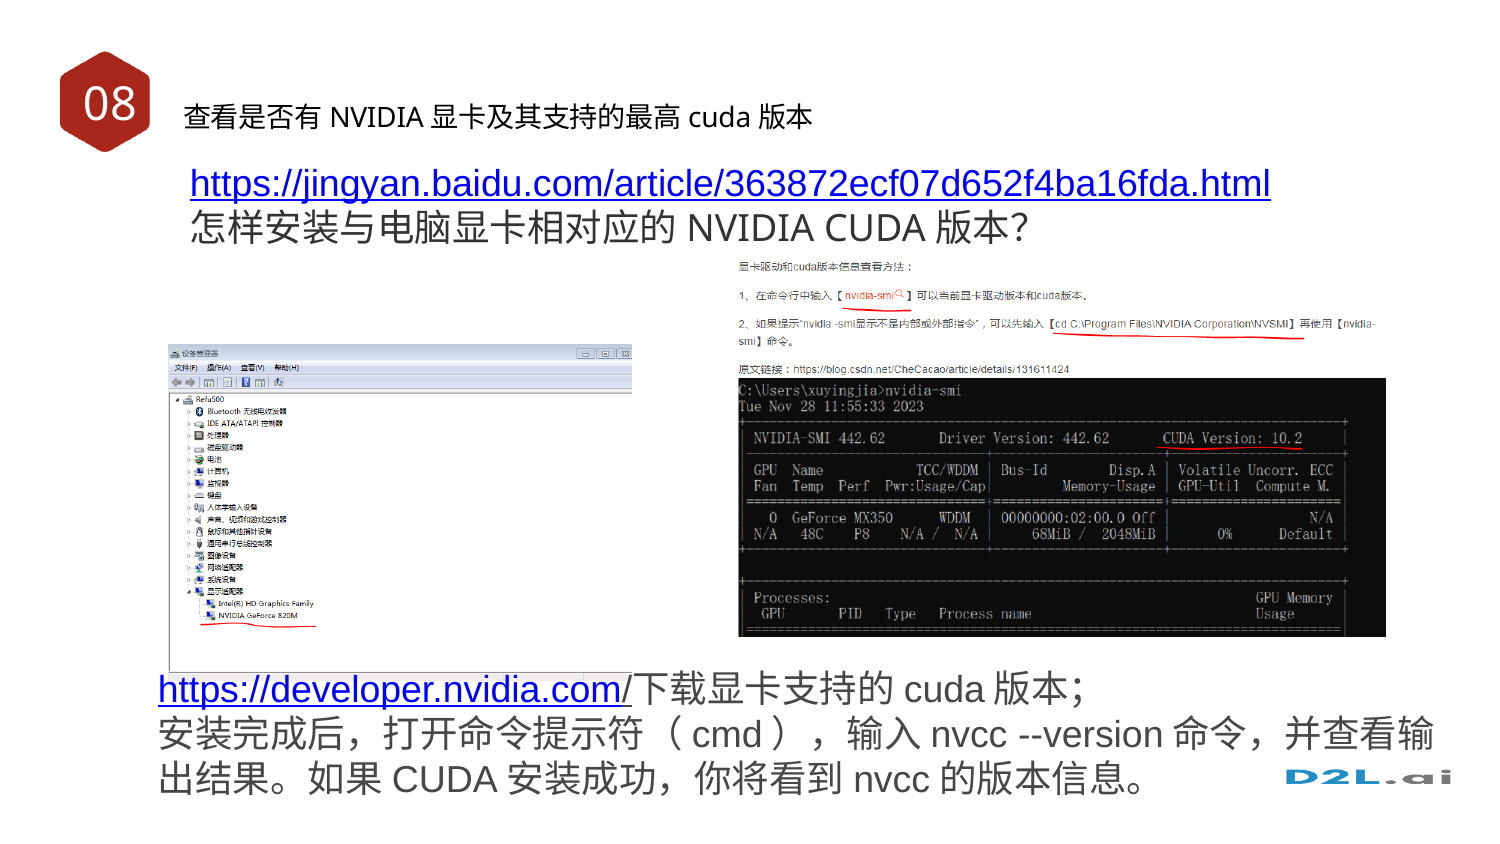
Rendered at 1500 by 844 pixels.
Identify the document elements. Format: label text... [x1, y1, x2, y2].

picture [732, 261, 1386, 638]
picture [168, 344, 633, 681]
text_box https://jingyan.baidu.com/article/363872ecf07d652f4ba16fda.html 怎样安装与电脑显卡相对应的NVIDIA CUDA版本？ [182, 151, 1282, 257]
text_box https://developer.nvidia.com/下载显卡支持的cuda版本； 安装完成后，打开命令提示符（cmd），输入nvcc --version命令，并查看输出结果。如果CUDA安装成功，你将看到nvcc的版本信息。 [150, 657, 1460, 844]
text_box 查看是否有NVIDIA显卡及其支持的最高cuda版本 [182, 77, 1329, 305]
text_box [59, 51, 150, 152]
